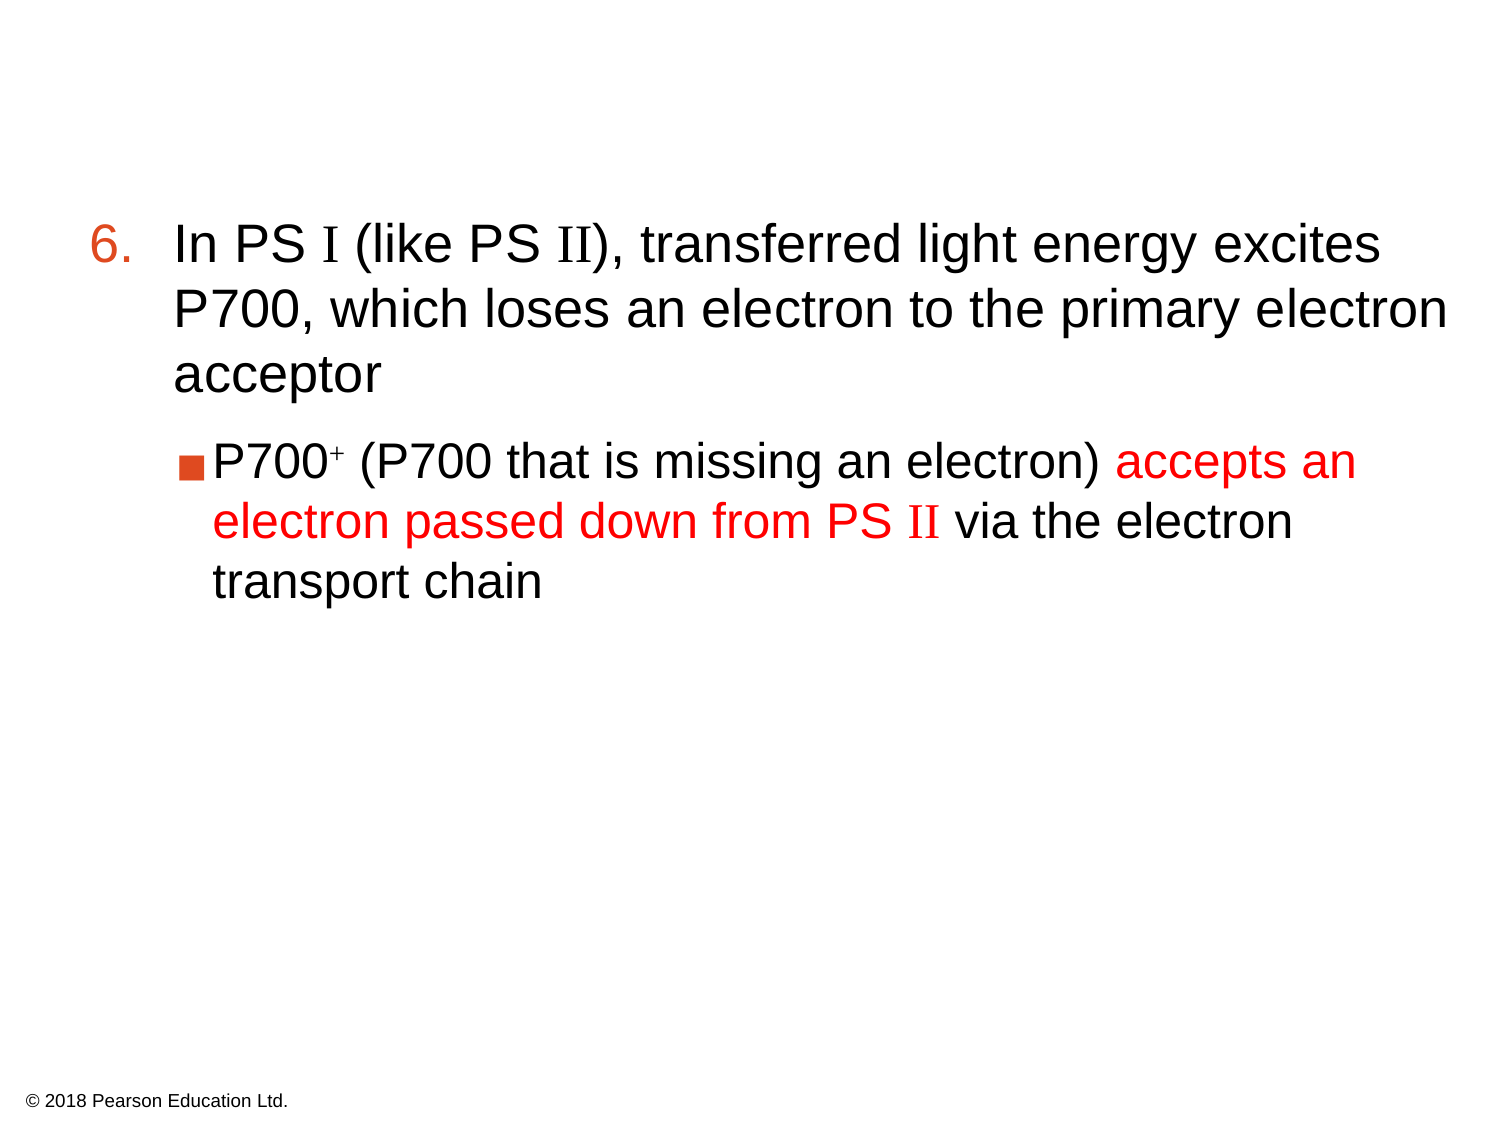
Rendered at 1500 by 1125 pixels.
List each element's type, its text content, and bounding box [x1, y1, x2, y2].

footer © 2018 Pearson Education Ltd. [10, 1080, 518, 1119]
list In PS I (like PS II), transferred light energy excites P700, which loses an electron to the primary electron acceptor P700+ (P700 that is missing an electron) accepts an electron passed down from PS II via the electron transport chain [24, 208, 1475, 1065]
